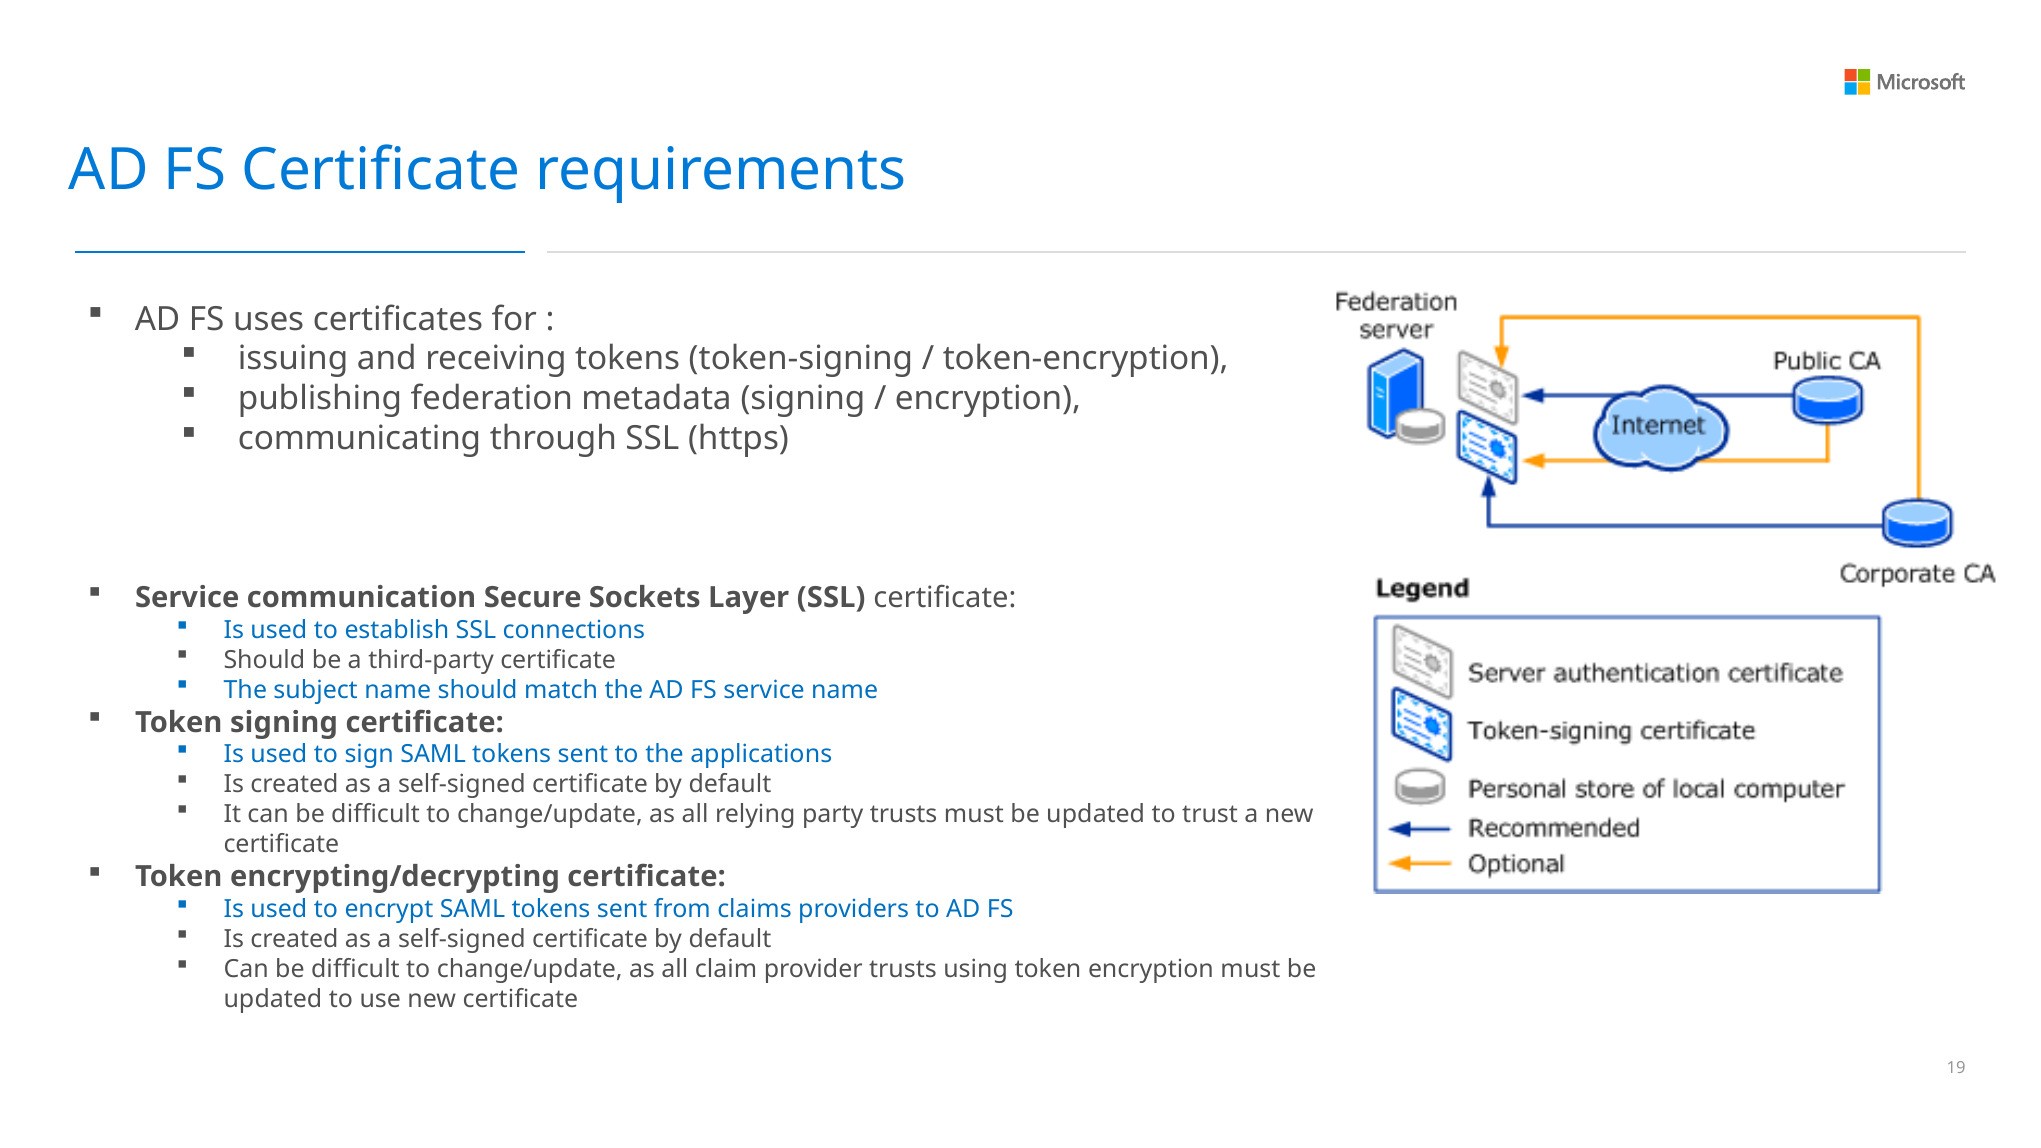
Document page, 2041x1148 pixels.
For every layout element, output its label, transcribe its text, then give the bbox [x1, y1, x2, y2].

text_box Service communication Secure Sockets Layer (SSL) certificate: Is used to establish SSL connections Should be a third-party certificate The subject name should match the AD FS service name Token signing certificate: Is used to sign SAML tokens sent to the applications Is created as a self-signed certificate by default It can be difficult to change/update, as all relying party trusts must be updated to trust a new certificate Token encrypting/decrypting certificate: Is used to encrypt SAML tokens sent from claims providers to AD FS Is created as a self-signed certificate by default Can be difficult to change/update, as all claim provider trusts using token encryption must be updated to use new certificate [73, 570, 1334, 1020]
picture [1334, 284, 1998, 894]
text_box AD FS uses certificates for : issuing and receiving tokens (token-signing / token-encryption), publishing federation metadata (signing / encryption), communicating through SSL (https) [0, 289, 1334, 504]
list AD FS Certificate requirements [45, 120, 1968, 200]
slide_number 18 [1904, 1058, 1966, 1077]
